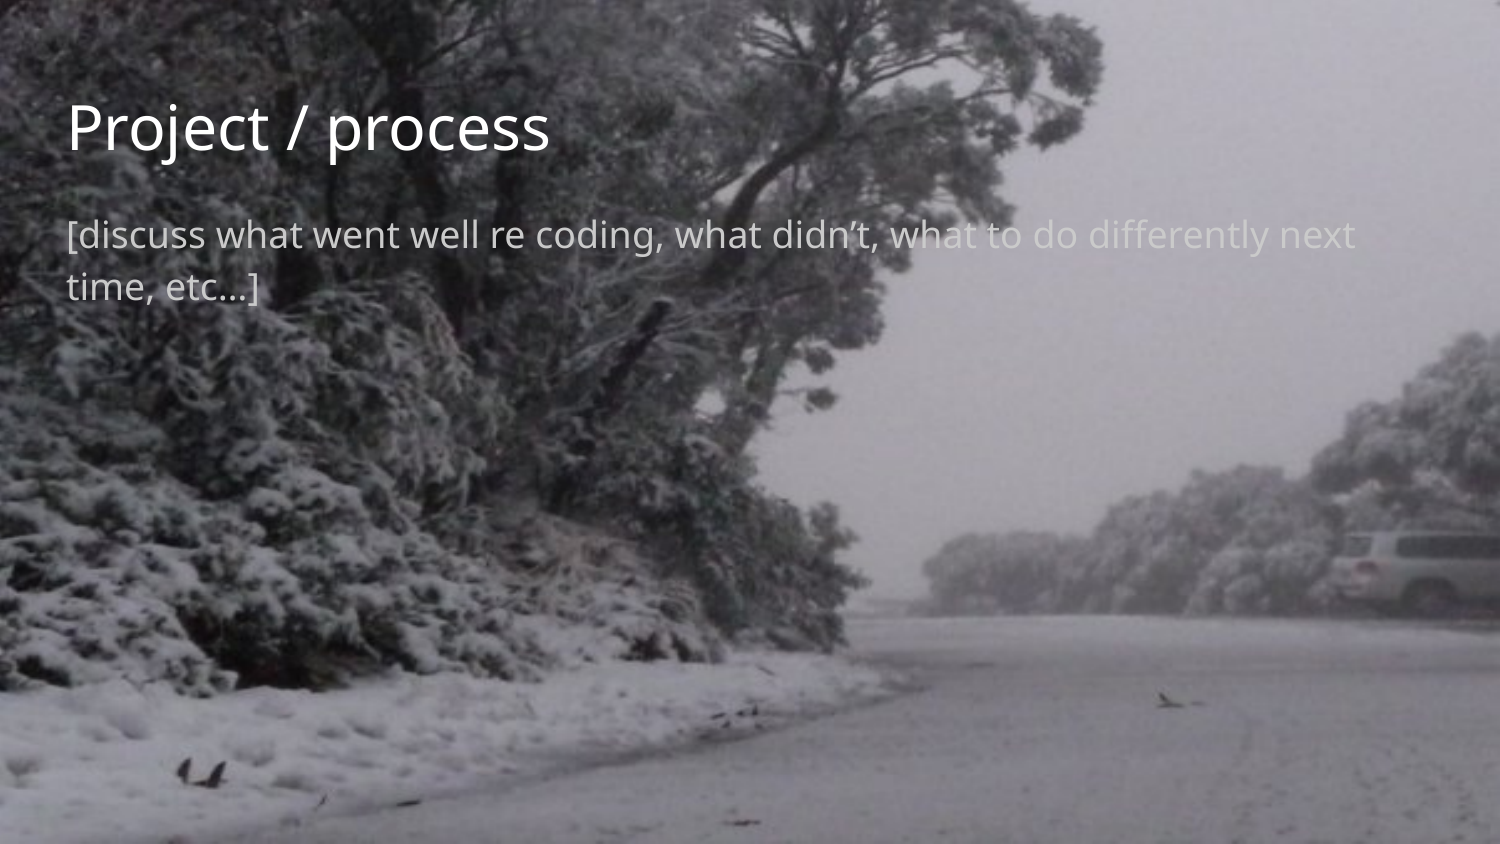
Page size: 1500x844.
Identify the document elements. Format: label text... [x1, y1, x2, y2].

picture [0, 0, 1500, 844]
list [discuss what went well re coding, what didn’t, what to do differently next time, etc…] [51, 189, 1382, 750]
title Project / process [51, 72, 1449, 167]
